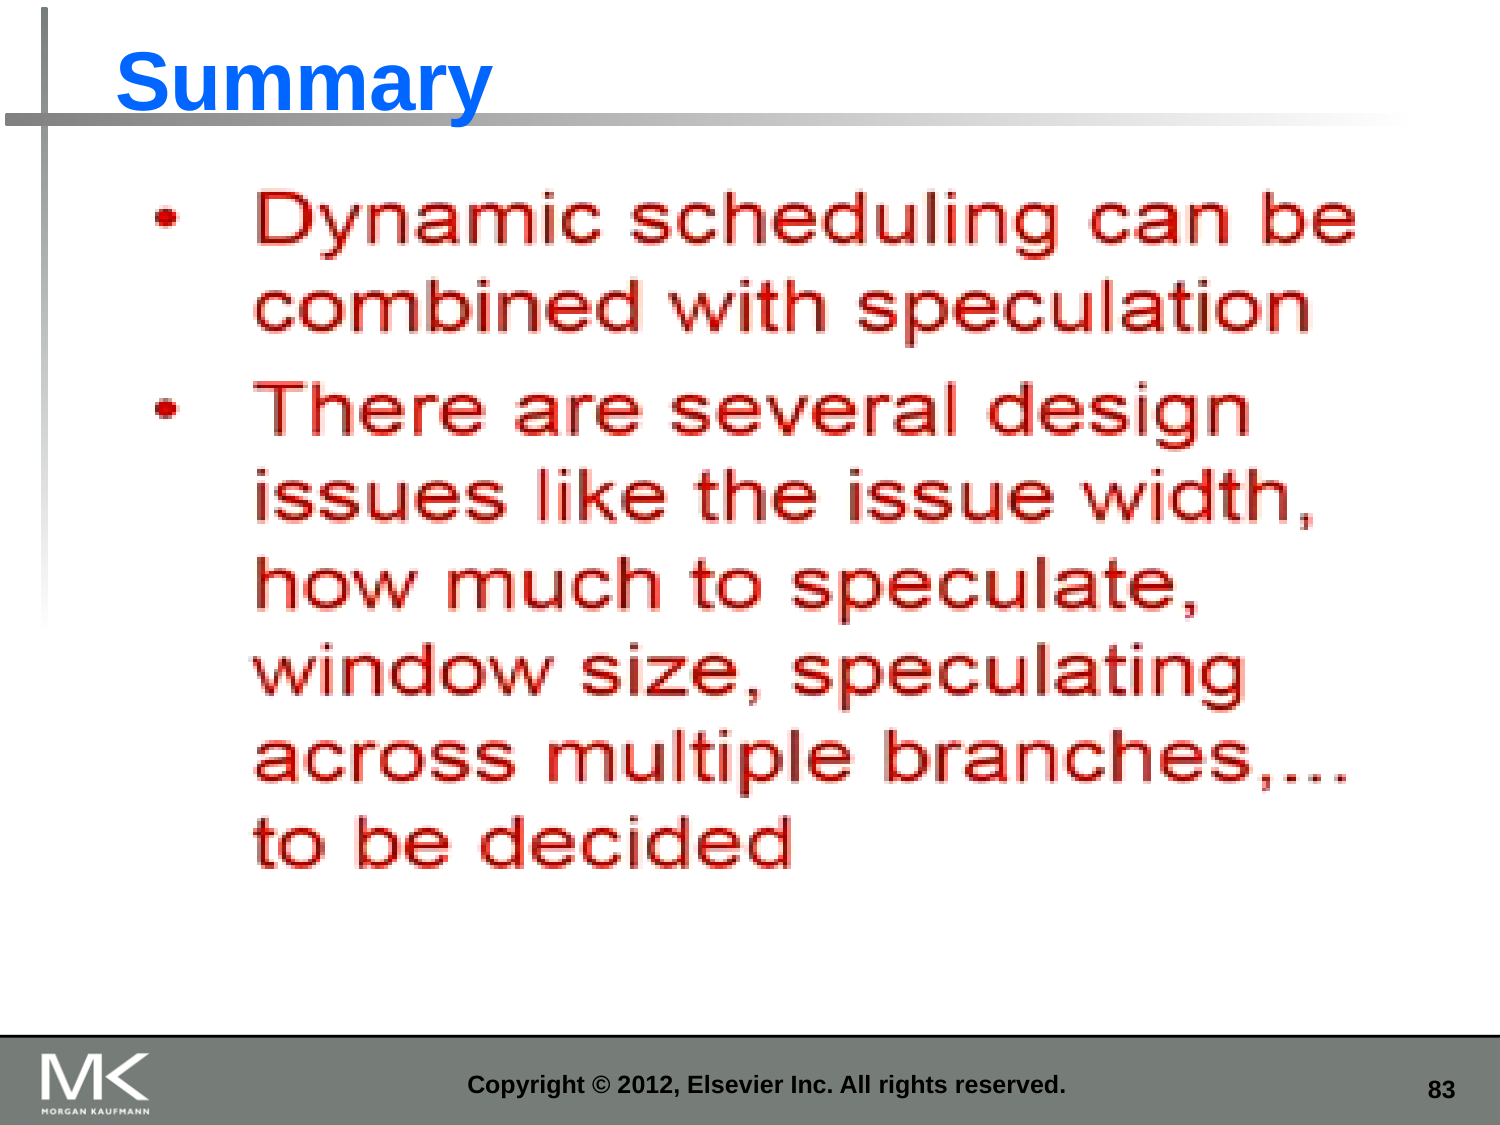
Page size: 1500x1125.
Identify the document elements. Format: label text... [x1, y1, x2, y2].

picture [29, 1046, 160, 1123]
title Summary [100, 18, 1460, 135]
picture [147, 172, 1436, 965]
footer Copyright © 2012, Elsevier Inc. All rights reserved. [170, 1046, 1365, 1106]
